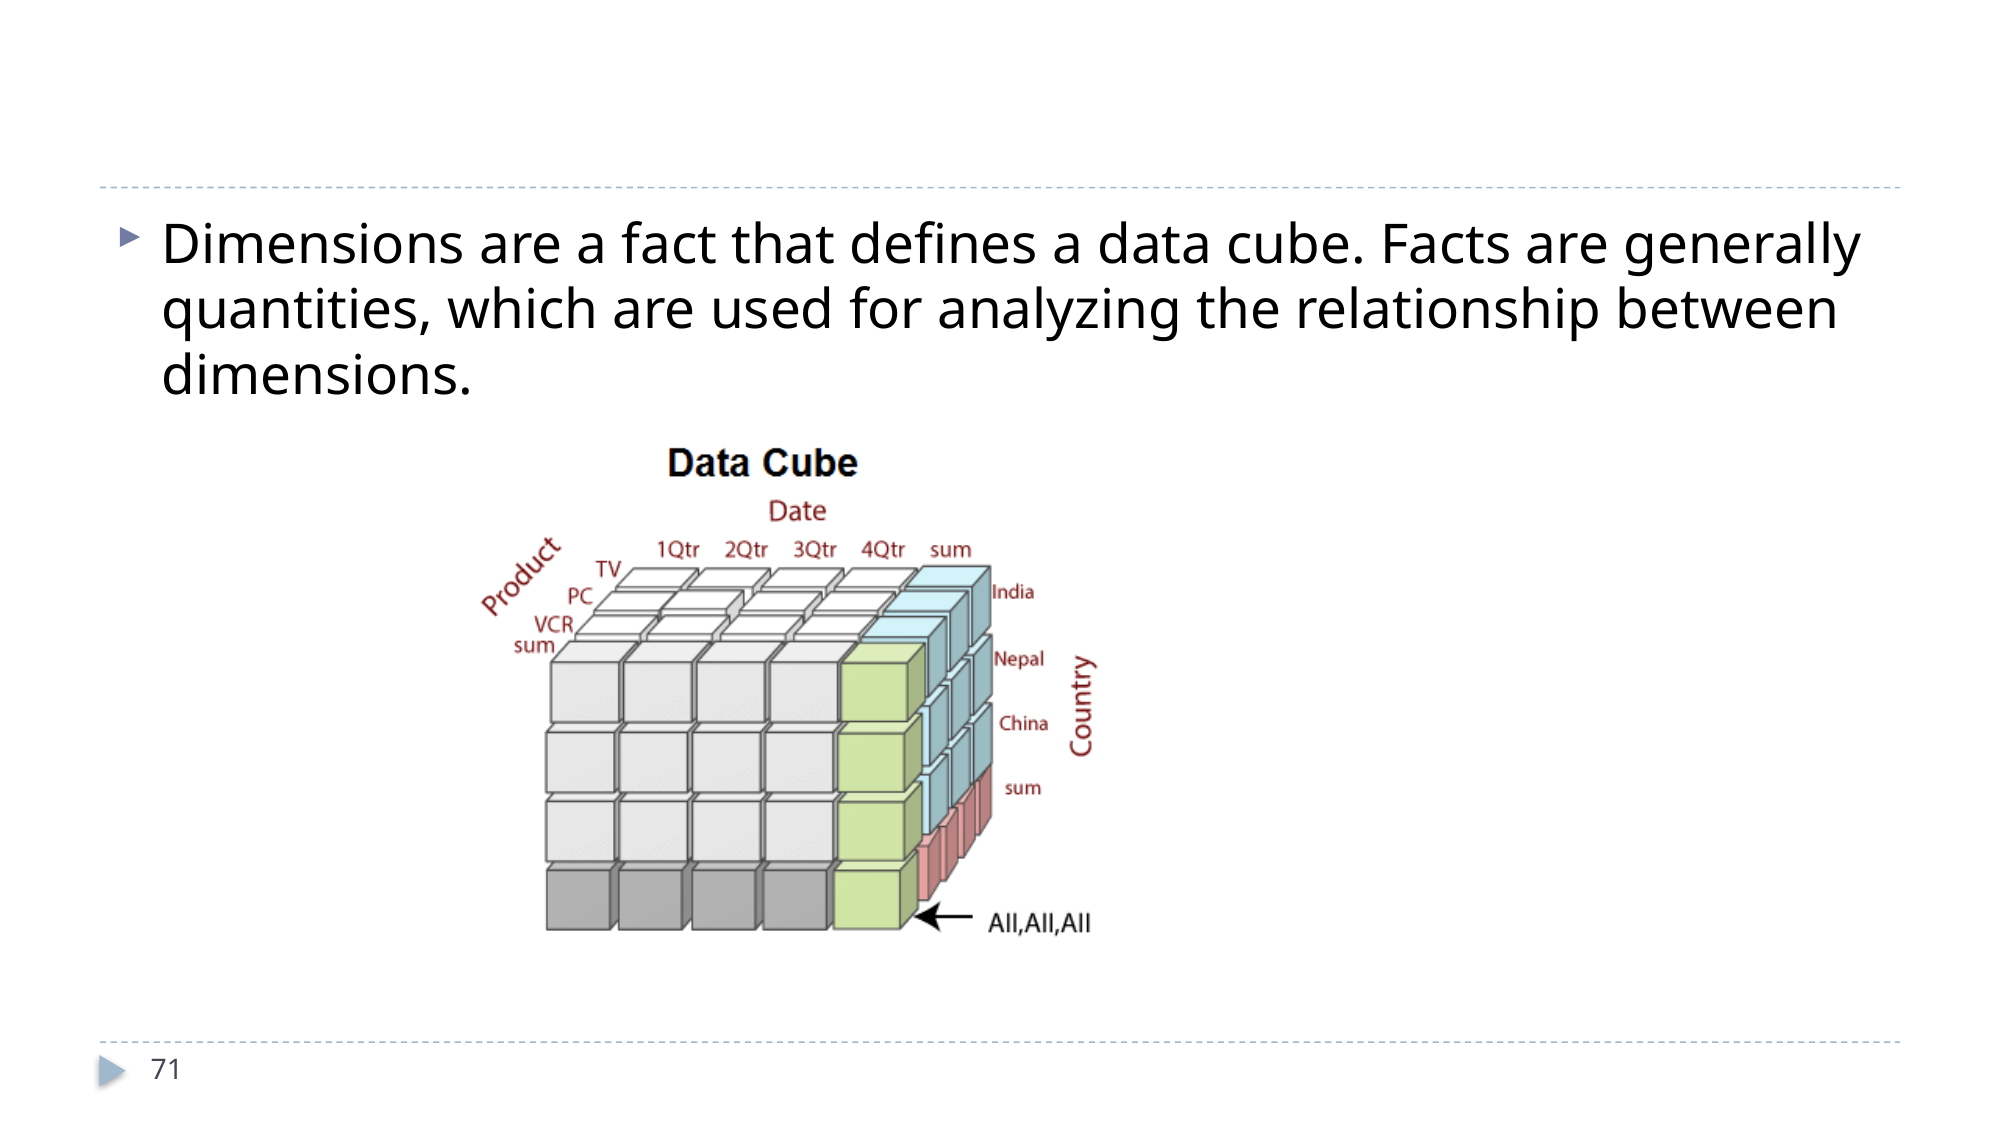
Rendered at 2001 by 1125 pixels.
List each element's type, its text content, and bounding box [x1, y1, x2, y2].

slide_number 71 [133, 1042, 568, 1103]
picture [472, 403, 1099, 956]
list Dimensions are a fact that defines a data cube. Facts are generally quantities, which are used for analyzing the relationship between dimensions. [99, 200, 1900, 1010]
